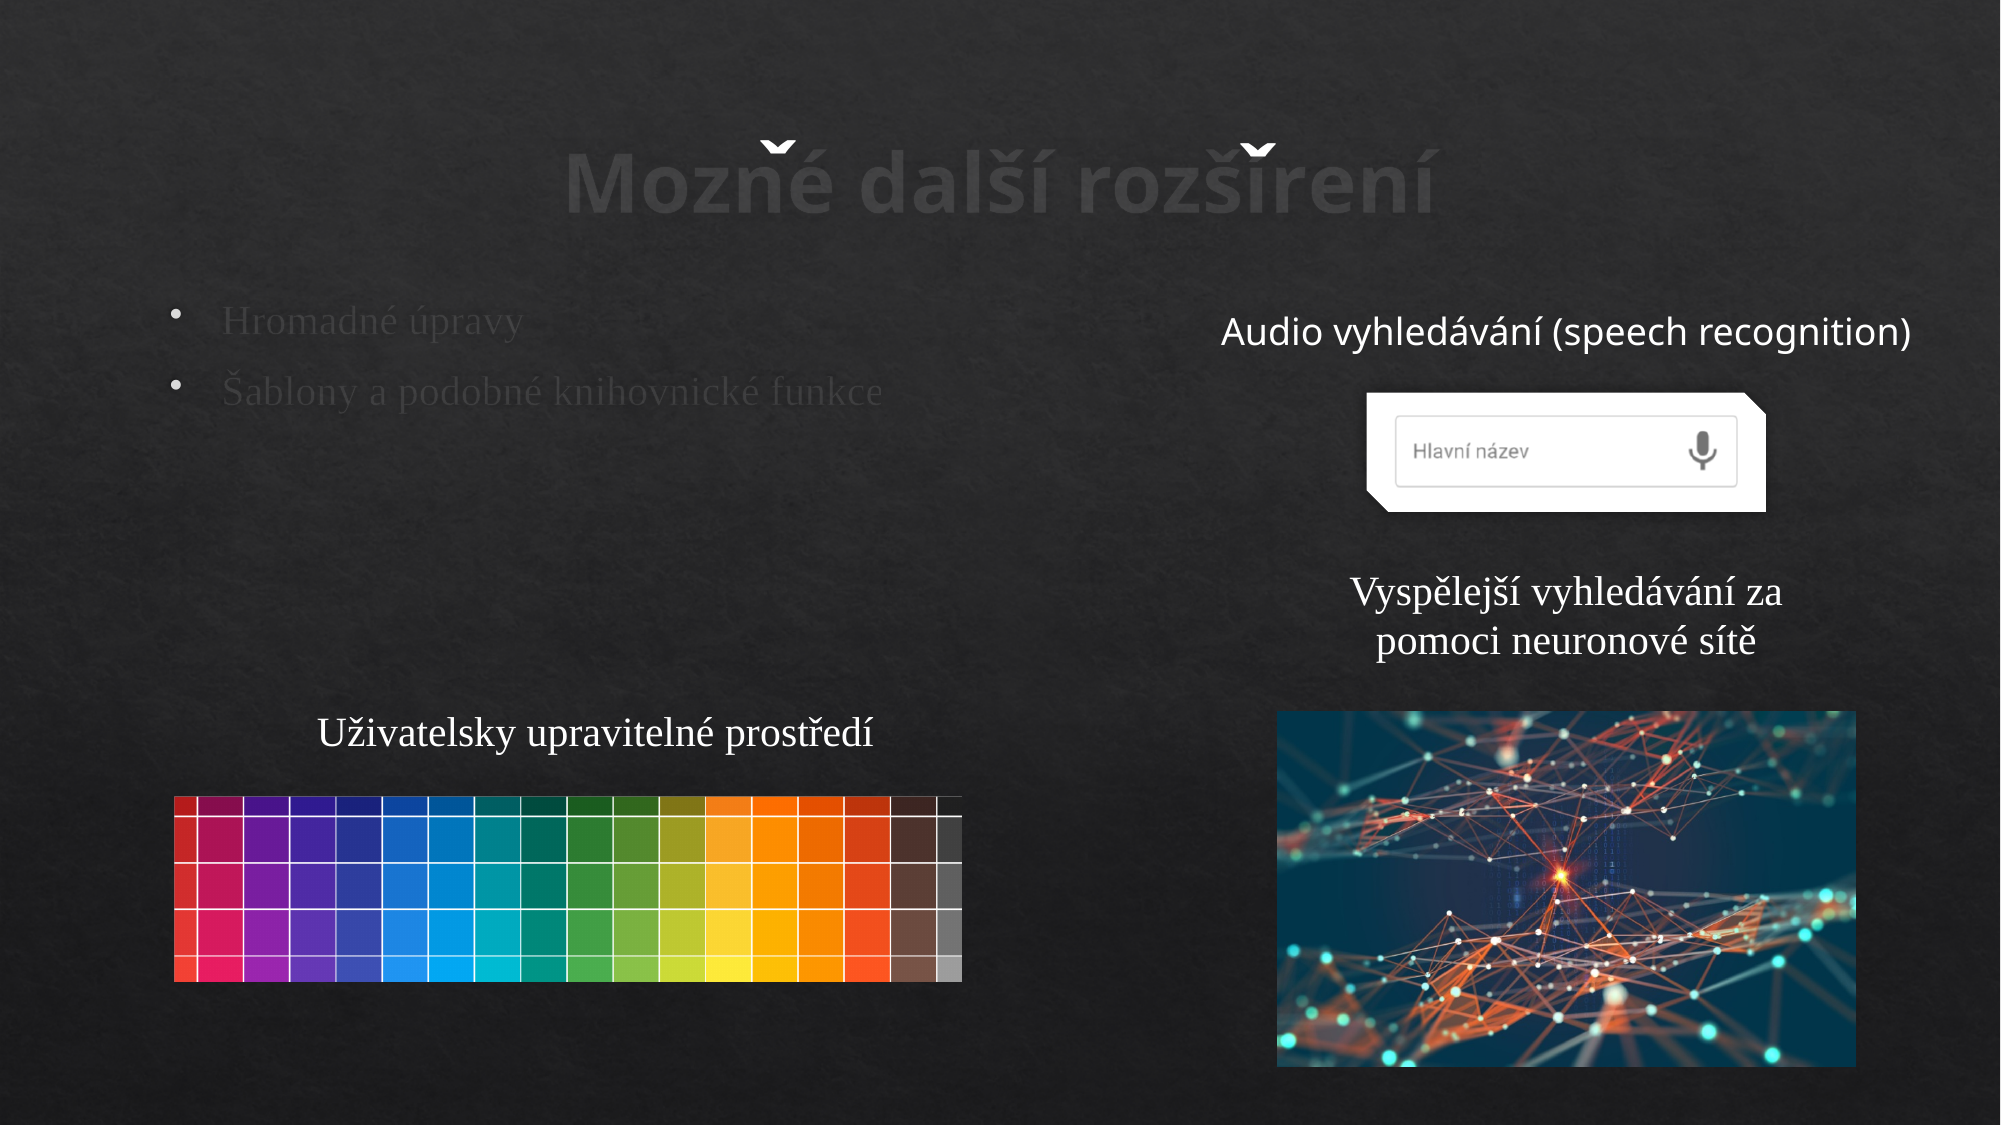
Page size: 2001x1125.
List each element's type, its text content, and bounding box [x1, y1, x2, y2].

text_box ˇ [743, 113, 815, 229]
text_box ˇ [1223, 116, 1295, 232]
text_box Uživatelsky upravitelné prostředí [669, 697, 890, 763]
text_box Audio vyhledávání (speech recognition) [1206, 300, 1927, 361]
text_box Uživatelsky upravitelné prostředí [302, 697, 467, 763]
picture [1373, 399, 1759, 505]
picture [1277, 710, 1856, 1067]
list Hromadné úpravy Šablony a podobné knihovnické funkce [149, 284, 927, 430]
picture [175, 494, 961, 1125]
text_box Vyspělejší vyhledávání za pomoci neuronové sítě [1277, 556, 1856, 671]
title Mozné další rozšírení [149, 99, 1849, 260]
